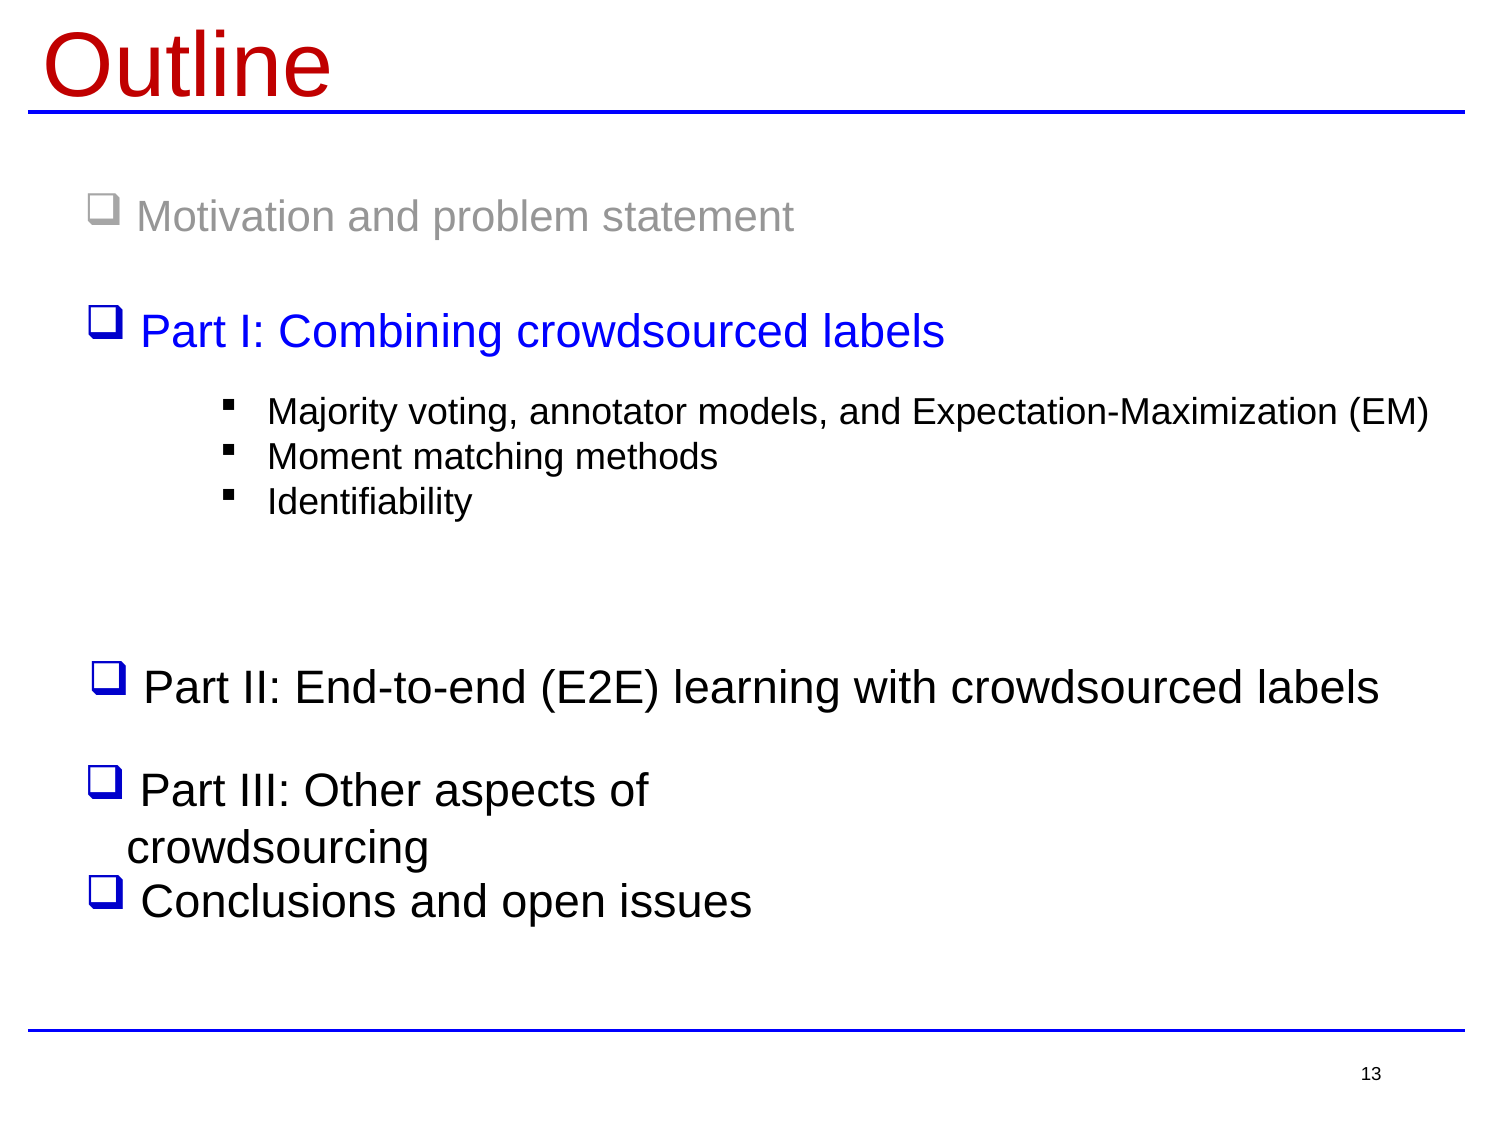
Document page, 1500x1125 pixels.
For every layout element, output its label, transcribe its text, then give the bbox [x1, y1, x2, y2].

text_box Part II: End-to-end (E2E) learning with crowdsourced labels [73, 649, 1451, 730]
text_box Part I: Combining crowdsourced labels [69, 293, 1058, 374]
title Outline [27, 0, 1322, 176]
text_box Part III: Other aspects of crowdsourcing [69, 752, 979, 833]
text_box Majority voting, annotator models, and Expectation-Maximization (EM) Moment matching methods Identifiability [205, 379, 1445, 530]
list Motivation and problem statement [69, 186, 1392, 267]
slide_number 13 [1059, 1042, 1397, 1103]
text_box Conclusions and open issues [70, 863, 1029, 944]
